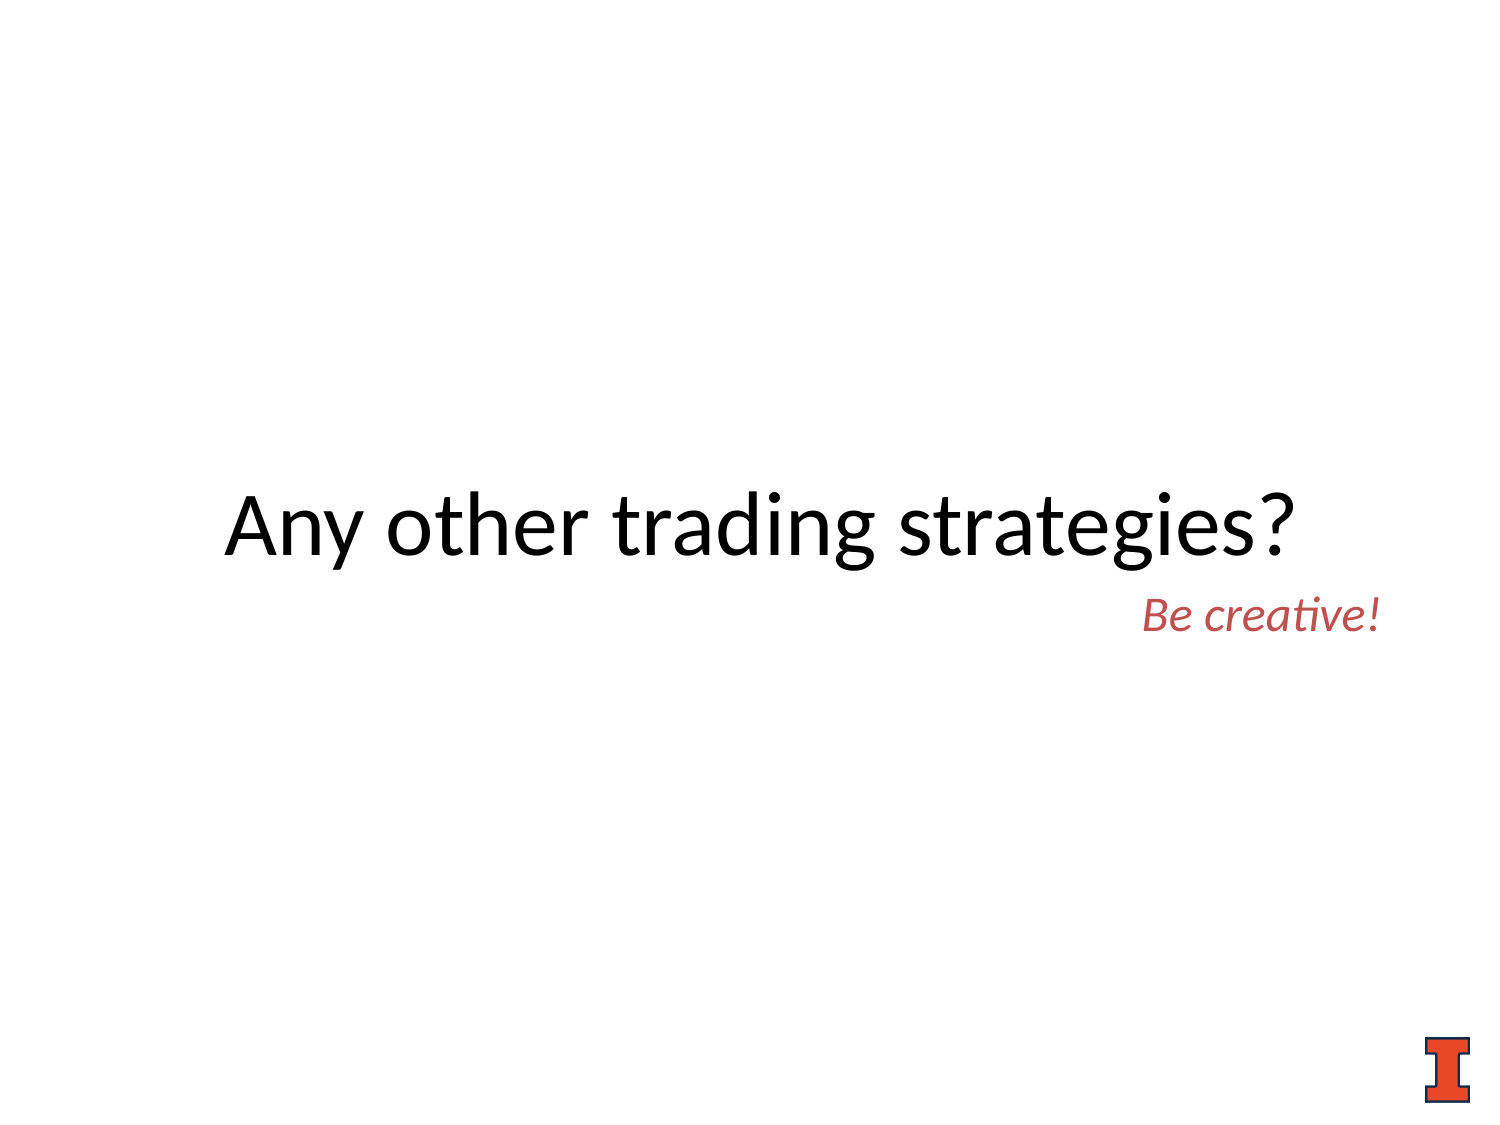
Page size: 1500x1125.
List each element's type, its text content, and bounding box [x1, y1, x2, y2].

text_box Be creative! [1126, 574, 1398, 649]
title Any other trading strategies? [87, 425, 1438, 613]
picture [1425, 1037, 1470, 1103]
